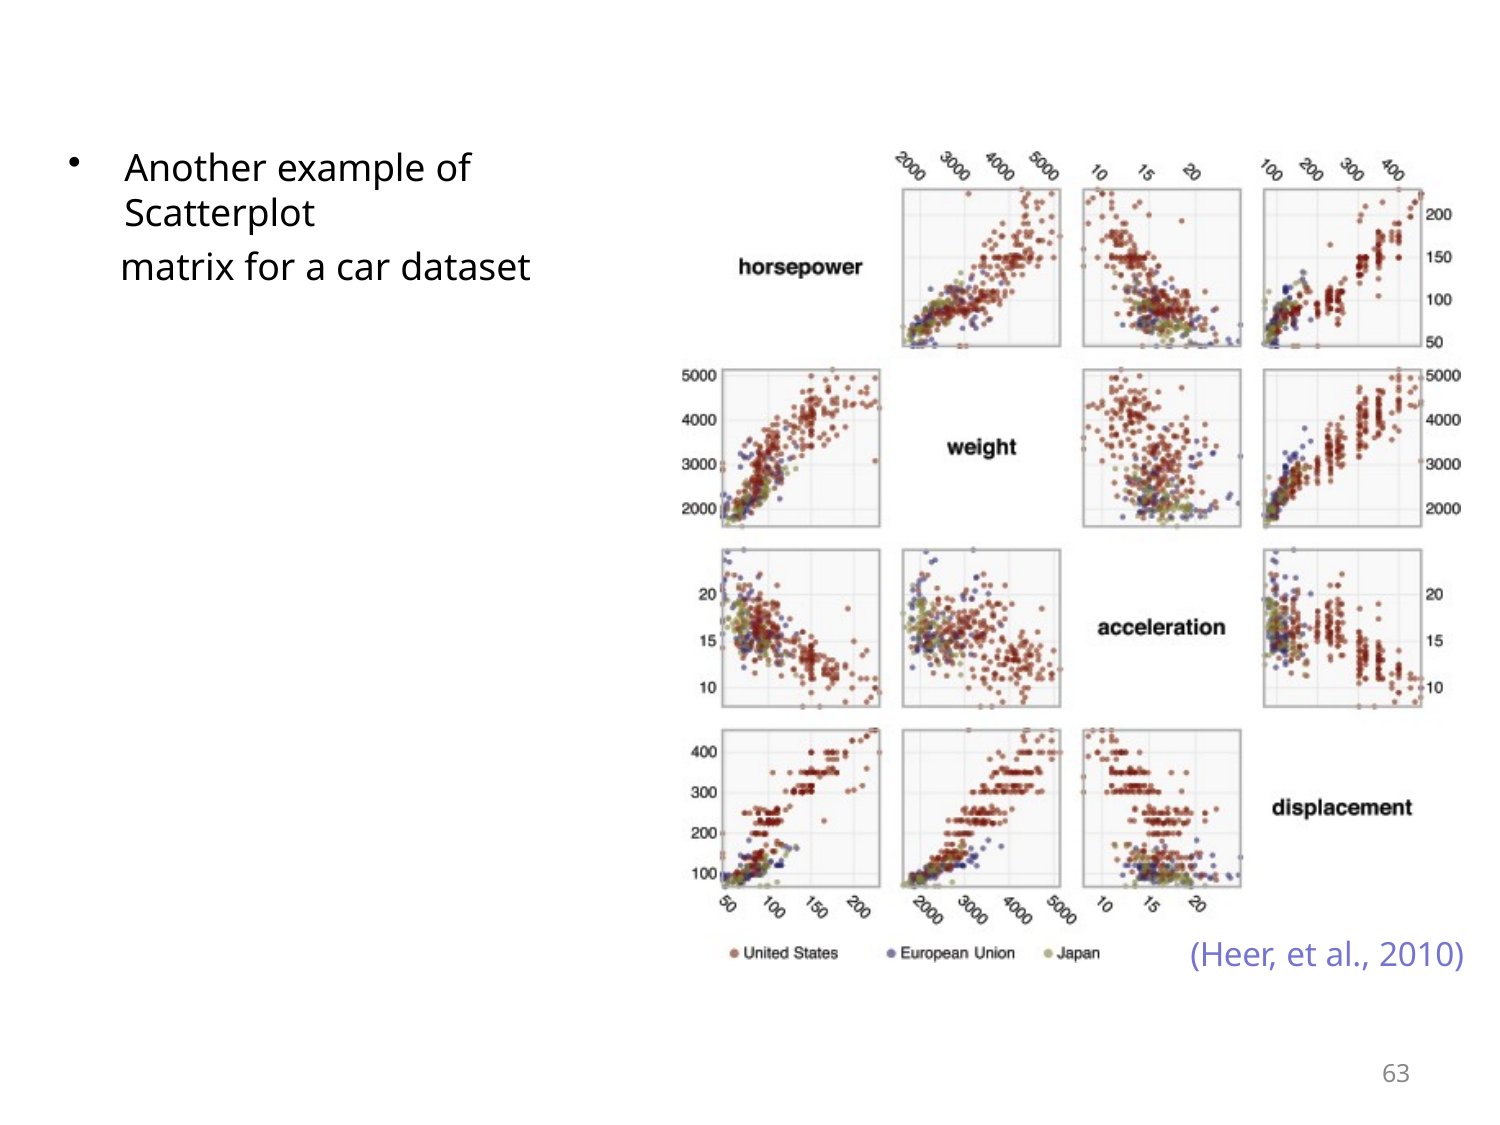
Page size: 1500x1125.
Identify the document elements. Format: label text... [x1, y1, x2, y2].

text_box (Heer, et al., 2010) [1188, 930, 1469, 973]
slide_number 63 [1375, 1057, 1417, 1125]
picture [681, 150, 1461, 963]
text_box Another example of Scatterplot matrix for a car dataset [66, 132, 641, 288]
